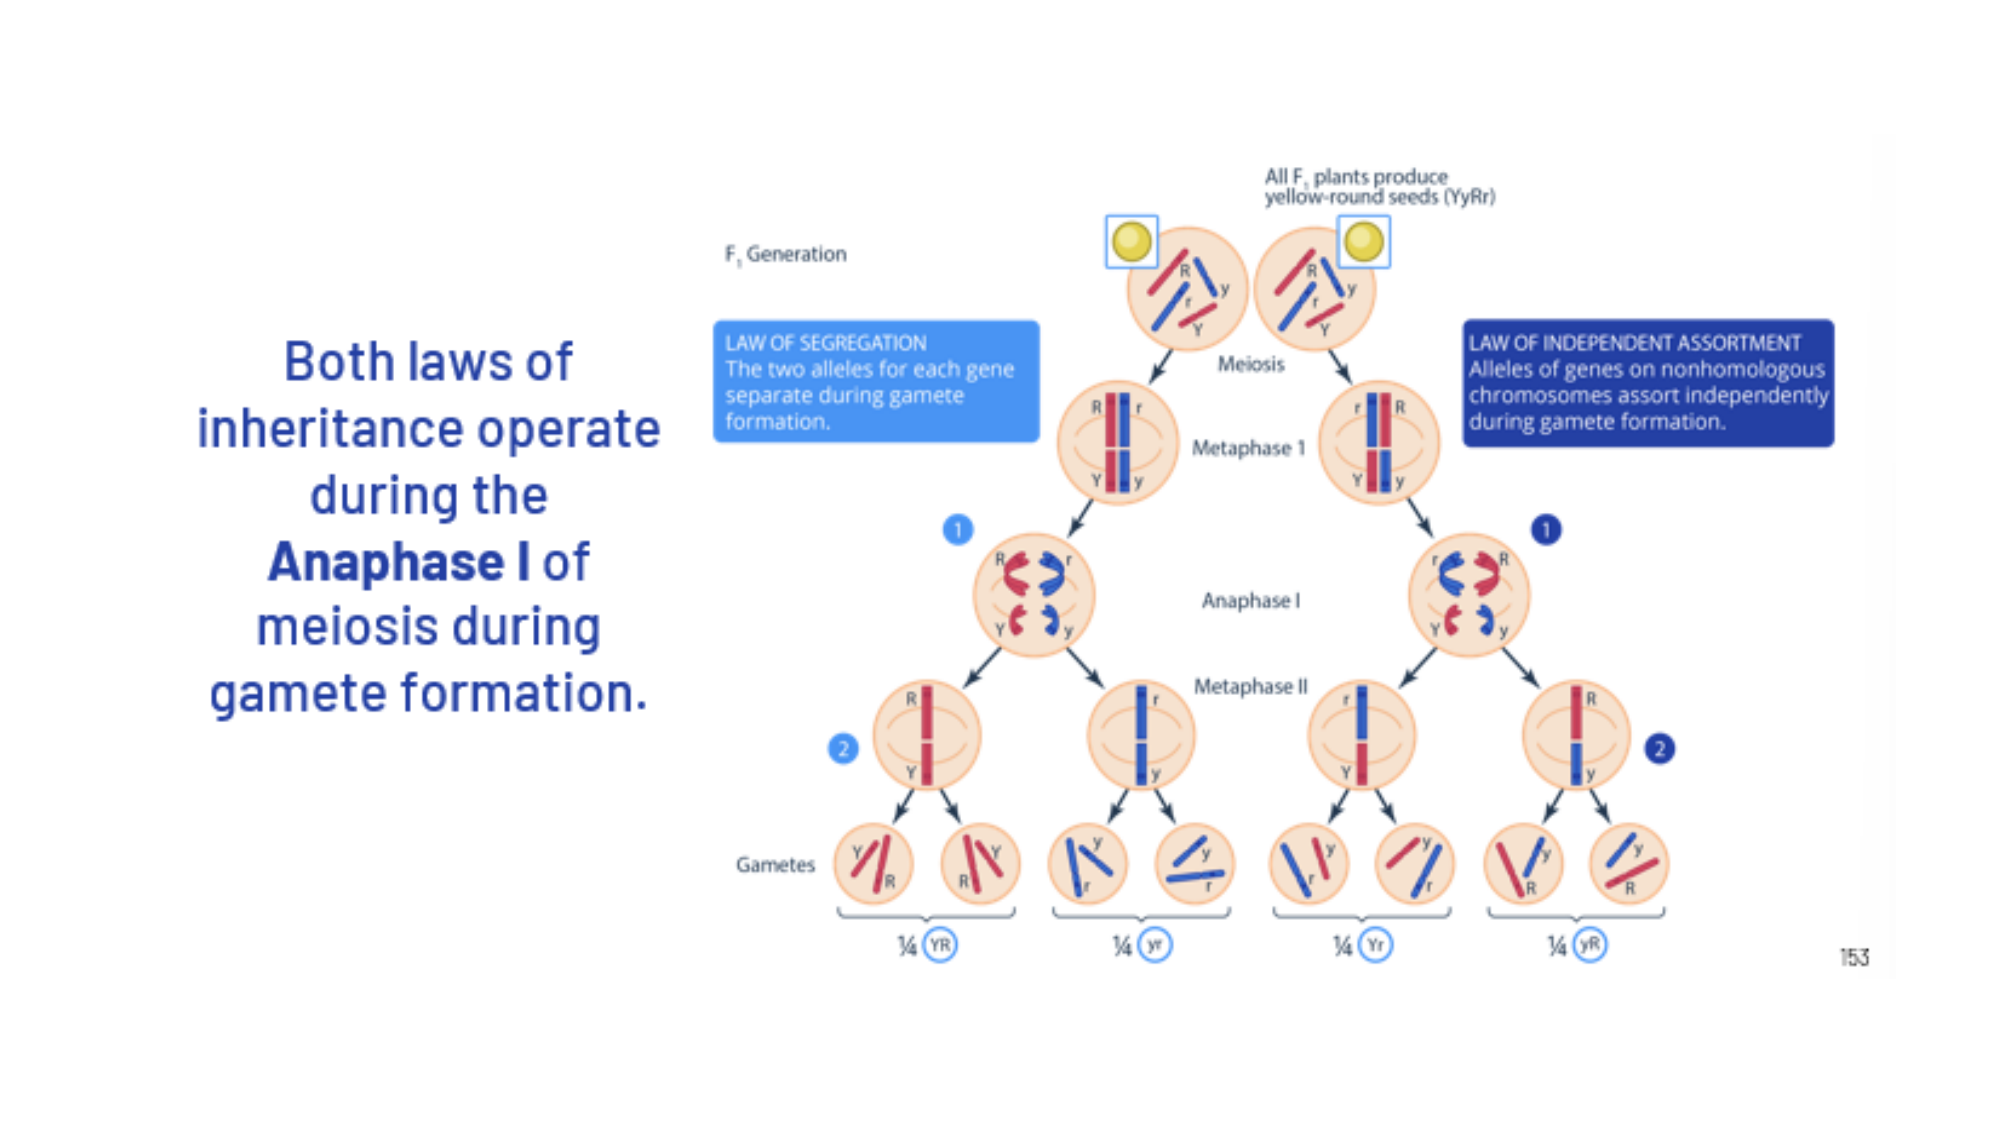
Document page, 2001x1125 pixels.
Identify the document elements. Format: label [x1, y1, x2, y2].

picture [158, 134, 1896, 980]
